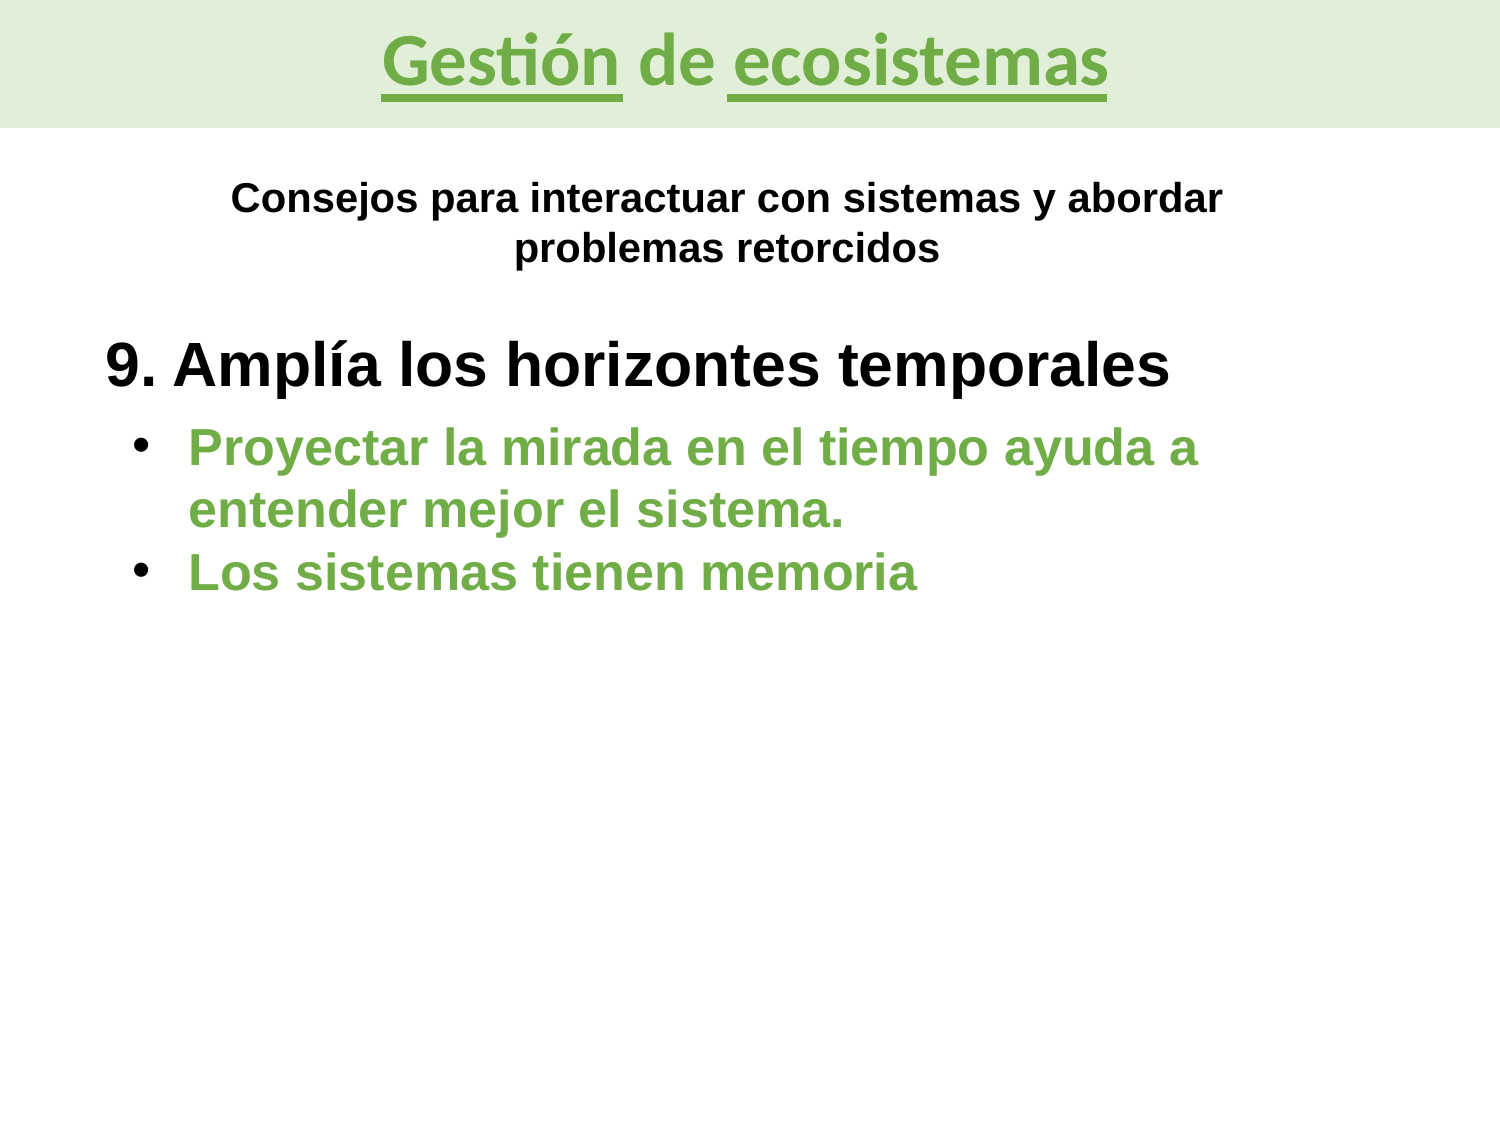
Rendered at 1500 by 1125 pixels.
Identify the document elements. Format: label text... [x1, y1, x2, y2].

text_box [0, 0, 1500, 127]
text_box Consejos para interactuar con sistemas y abordar problemas retorcidos [177, 163, 1277, 279]
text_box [90, 316, 1433, 611]
text_box Gestión de ecosistemas [198, 2, 1277, 108]
